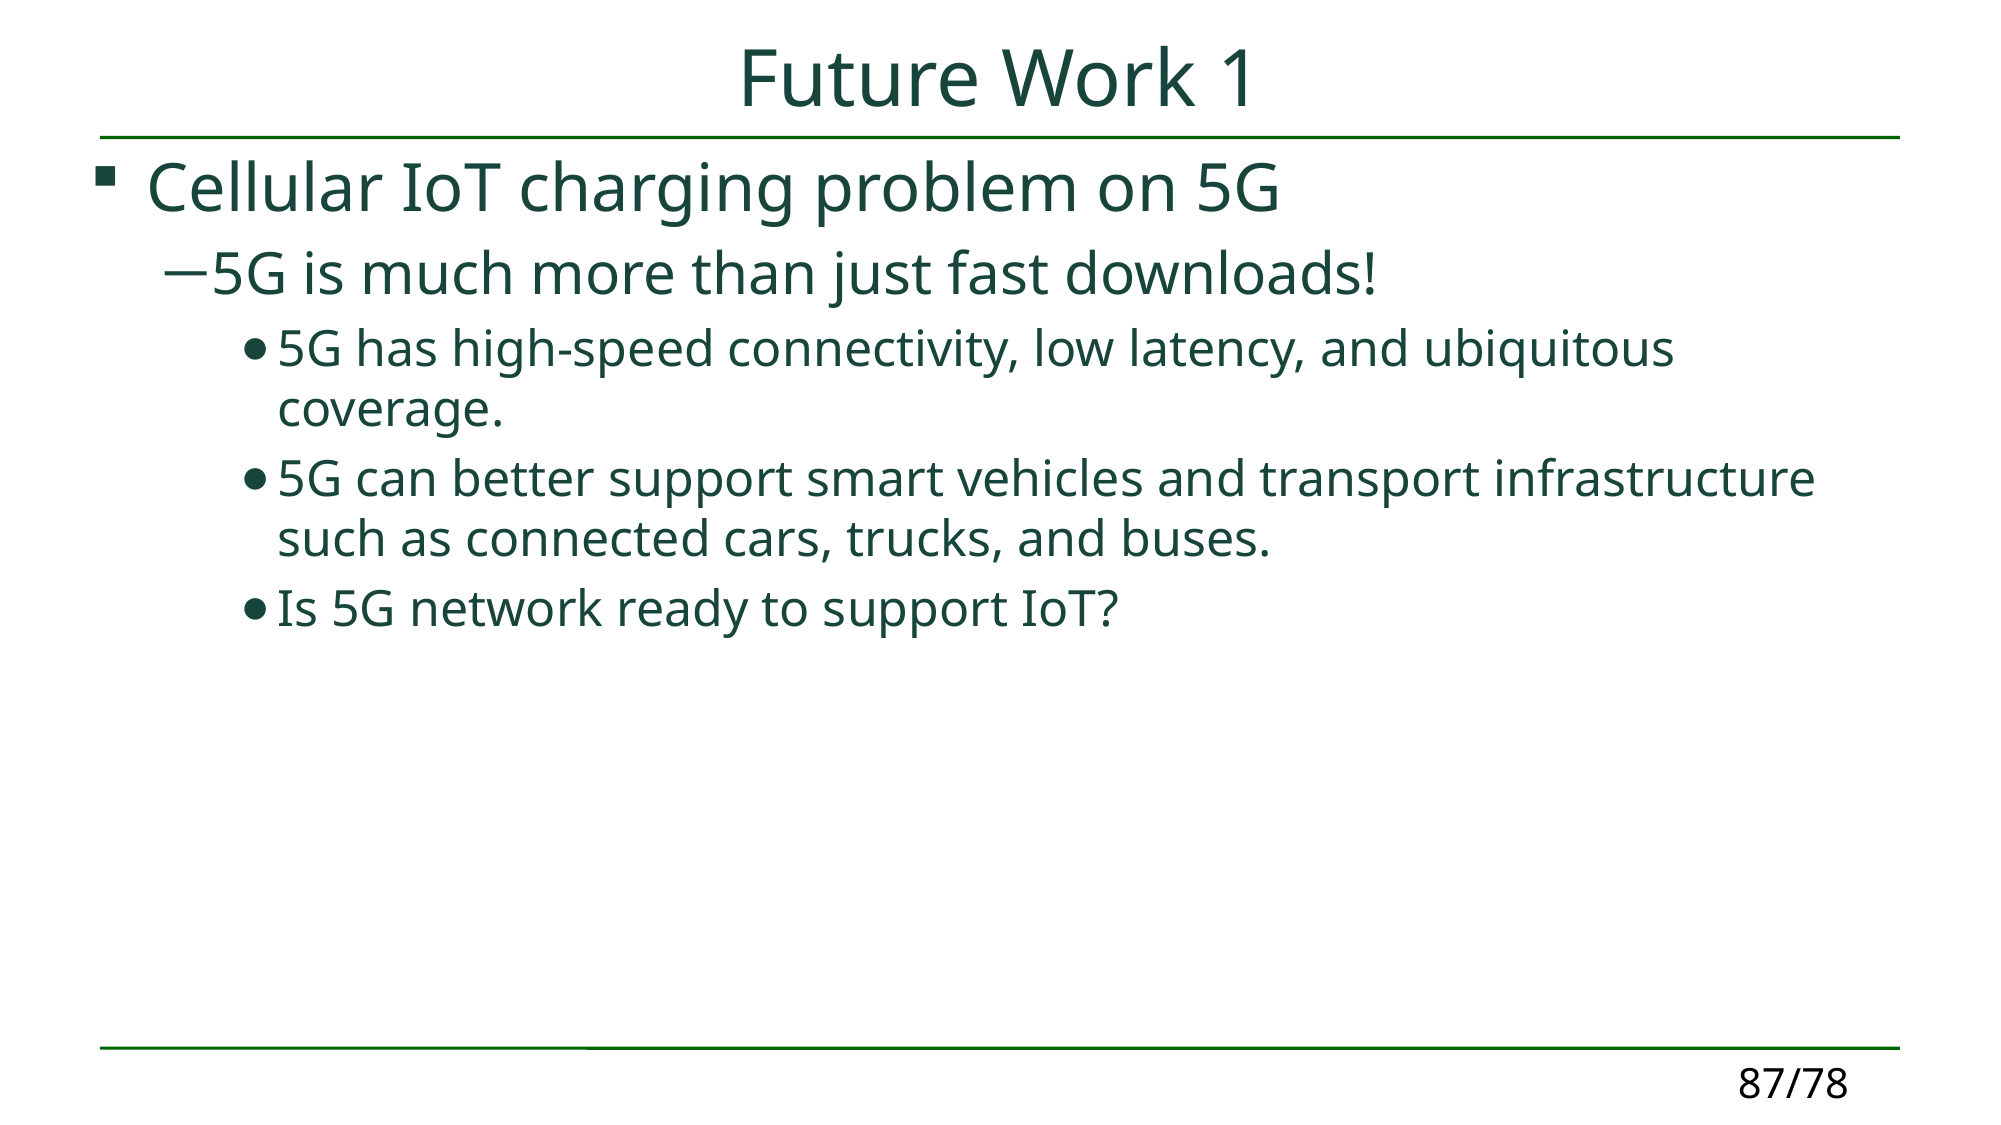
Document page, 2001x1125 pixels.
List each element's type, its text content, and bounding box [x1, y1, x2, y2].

list Cellular IoT charging problem on 5G 5G is much more than just fast downloads! 5G has high-speed connectivity, low latency, and ubiquitous coverage. 5G can better support smart vehicles and transport infrastructure such as connected cars, trucks, and buses. Is 5G network ready to support IoT? [74, 137, 1926, 1038]
title Future Work 1 [0, 12, 2000, 138]
